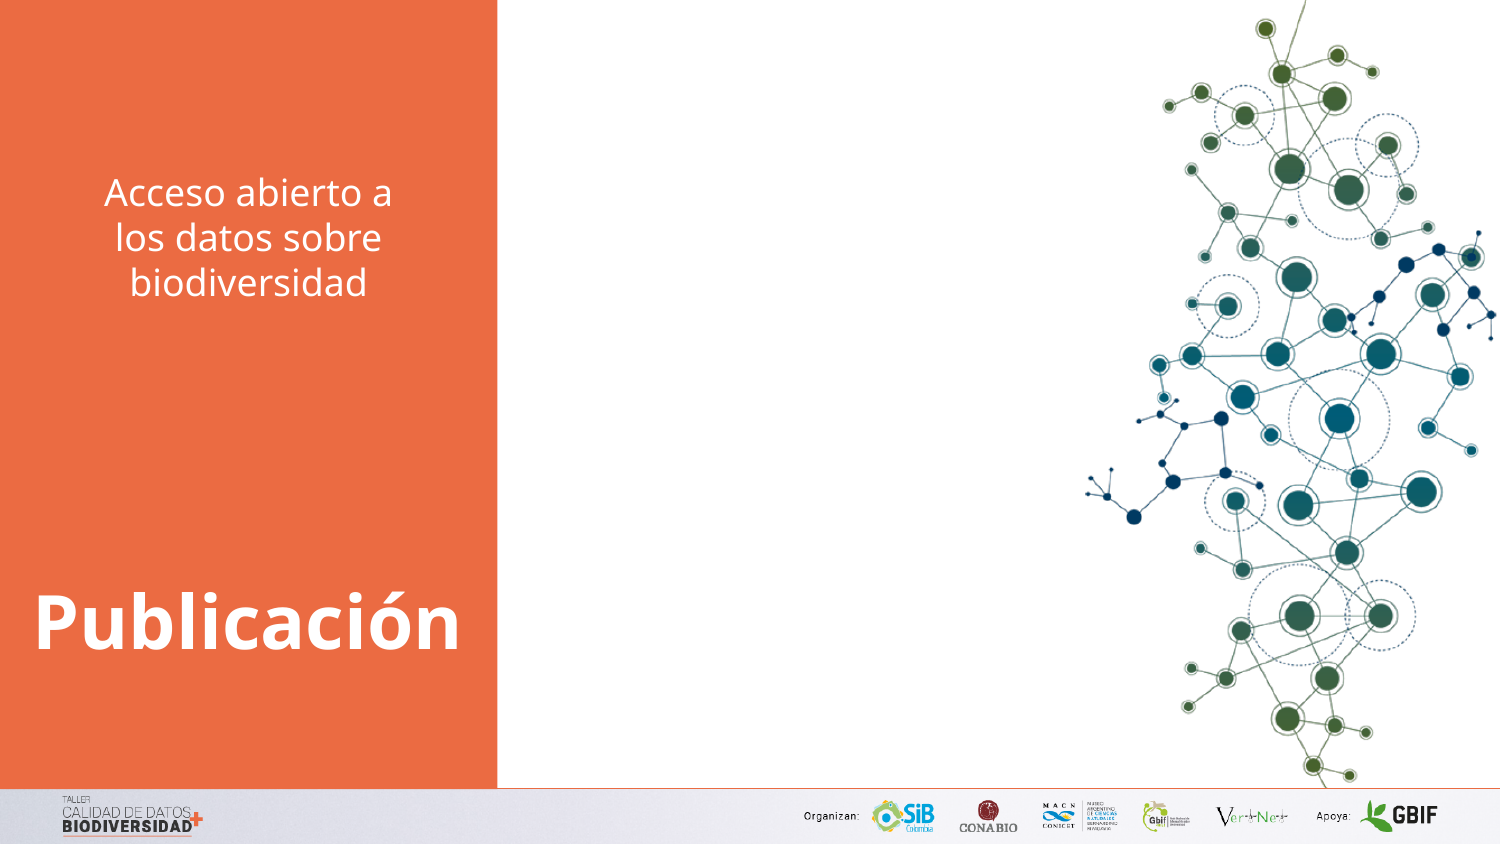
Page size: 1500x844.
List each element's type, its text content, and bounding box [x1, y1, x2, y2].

text_box [0, 0, 498, 787]
picture [0, 0, 1500, 844]
text_box Publicación [21, 568, 519, 698]
text_box Acceso abierto a los datos sobre biodiversidad [61, 153, 436, 319]
